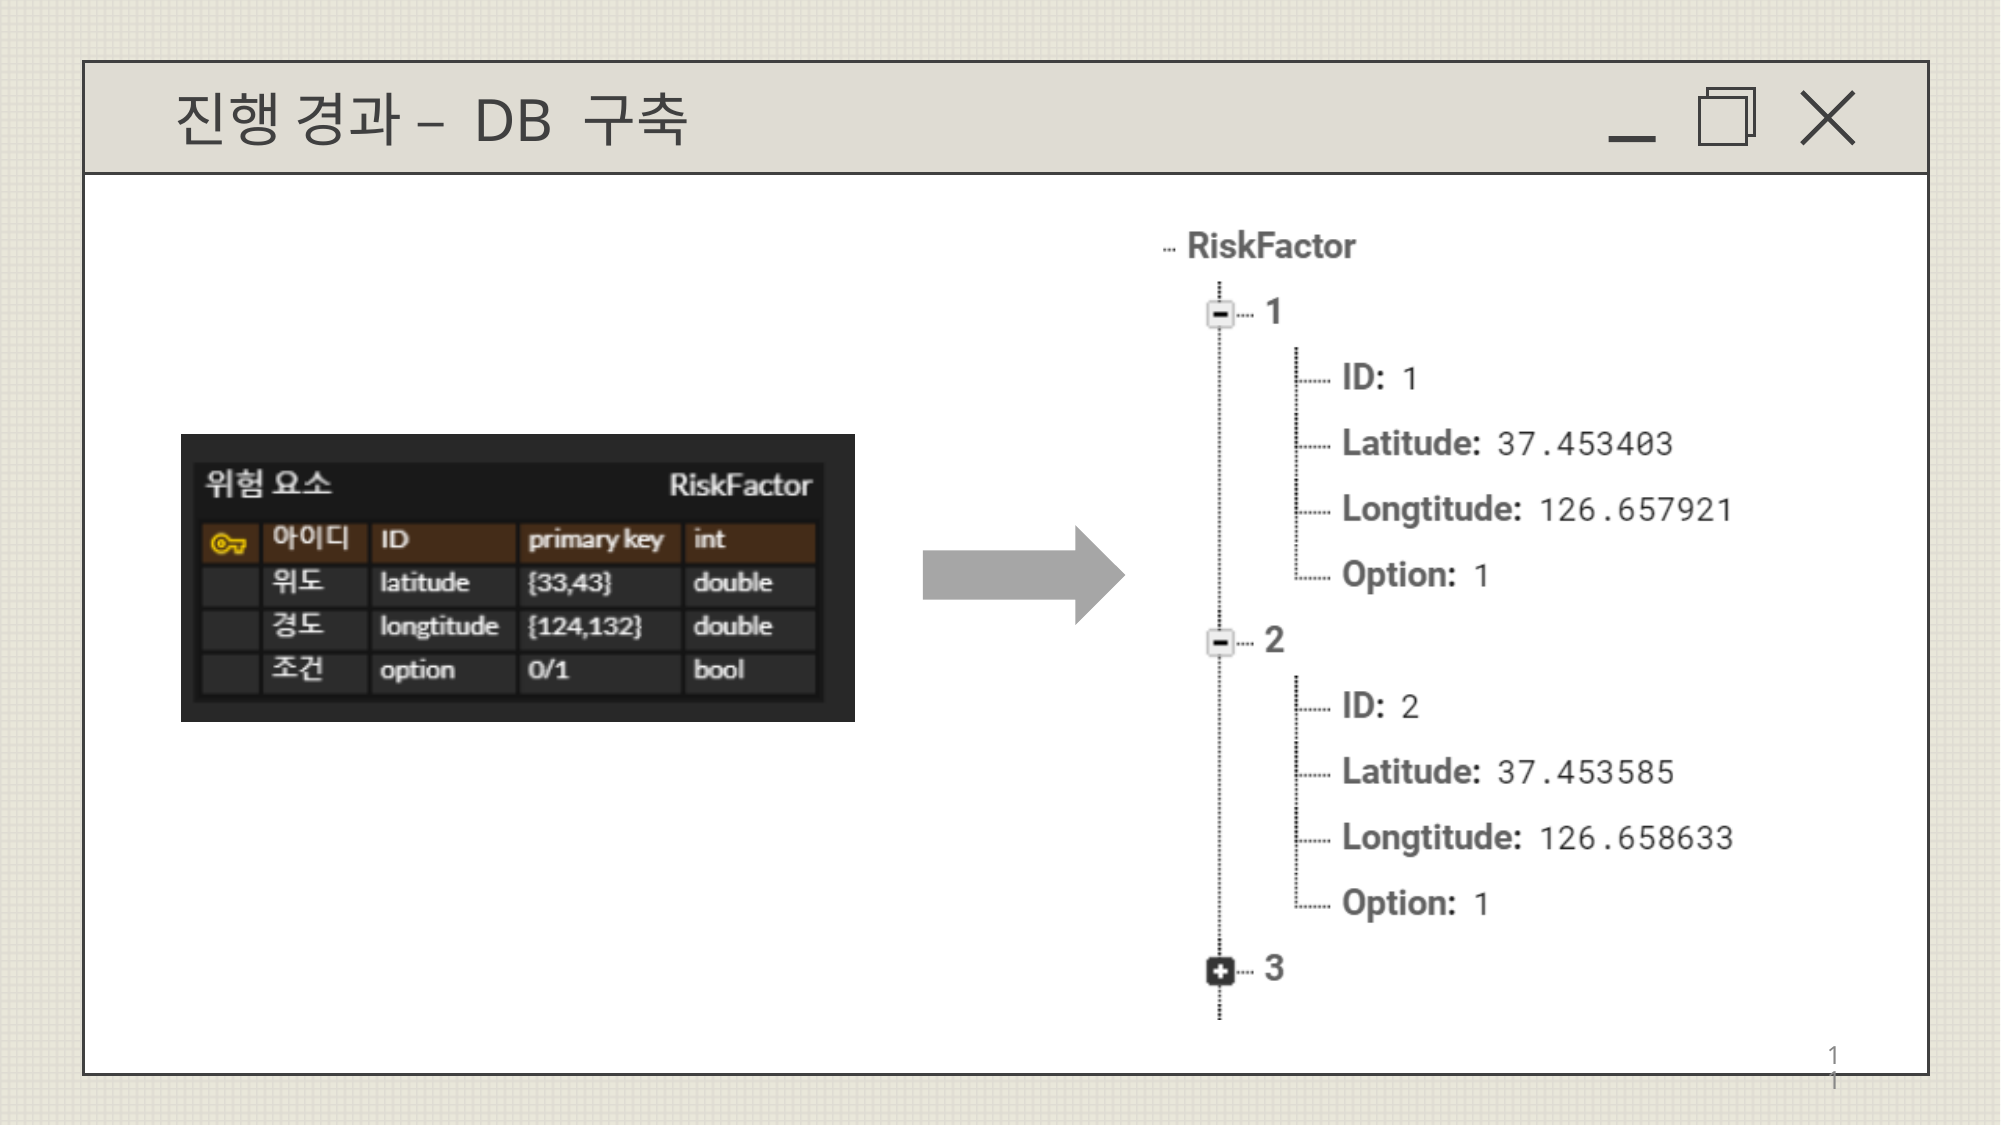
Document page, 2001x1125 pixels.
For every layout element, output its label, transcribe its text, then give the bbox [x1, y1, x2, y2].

picture [0, 0, 2001, 1125]
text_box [83, 61, 1929, 1075]
slide_number 11 [1818, 1075, 1863, 1080]
